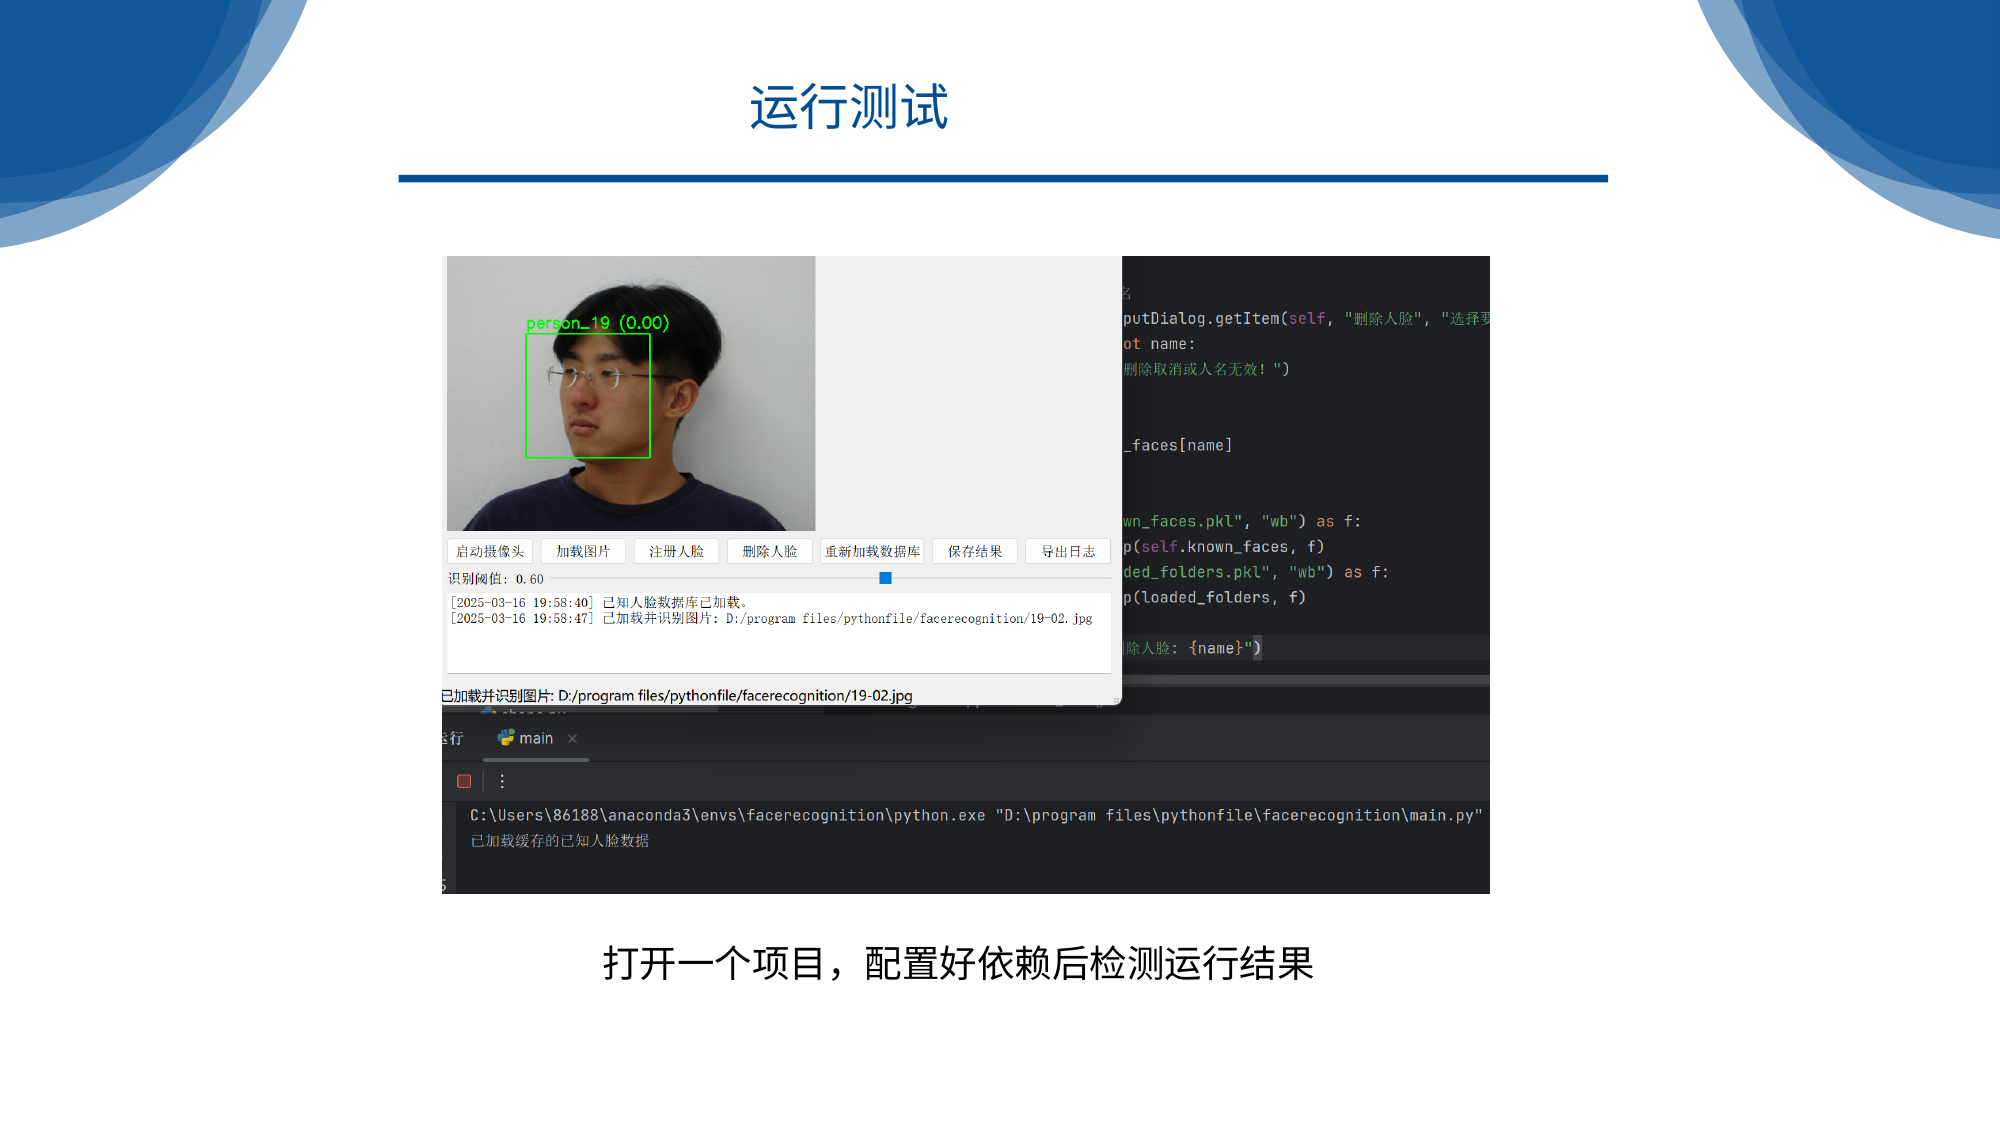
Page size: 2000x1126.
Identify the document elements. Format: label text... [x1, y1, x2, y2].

picture [441, 256, 1490, 894]
text_box 打开一个项目，配置好依赖后检测运行结果 [587, 932, 1413, 993]
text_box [0, 0, 320, 210]
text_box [398, 68, 1609, 183]
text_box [1681, 0, 2000, 201]
